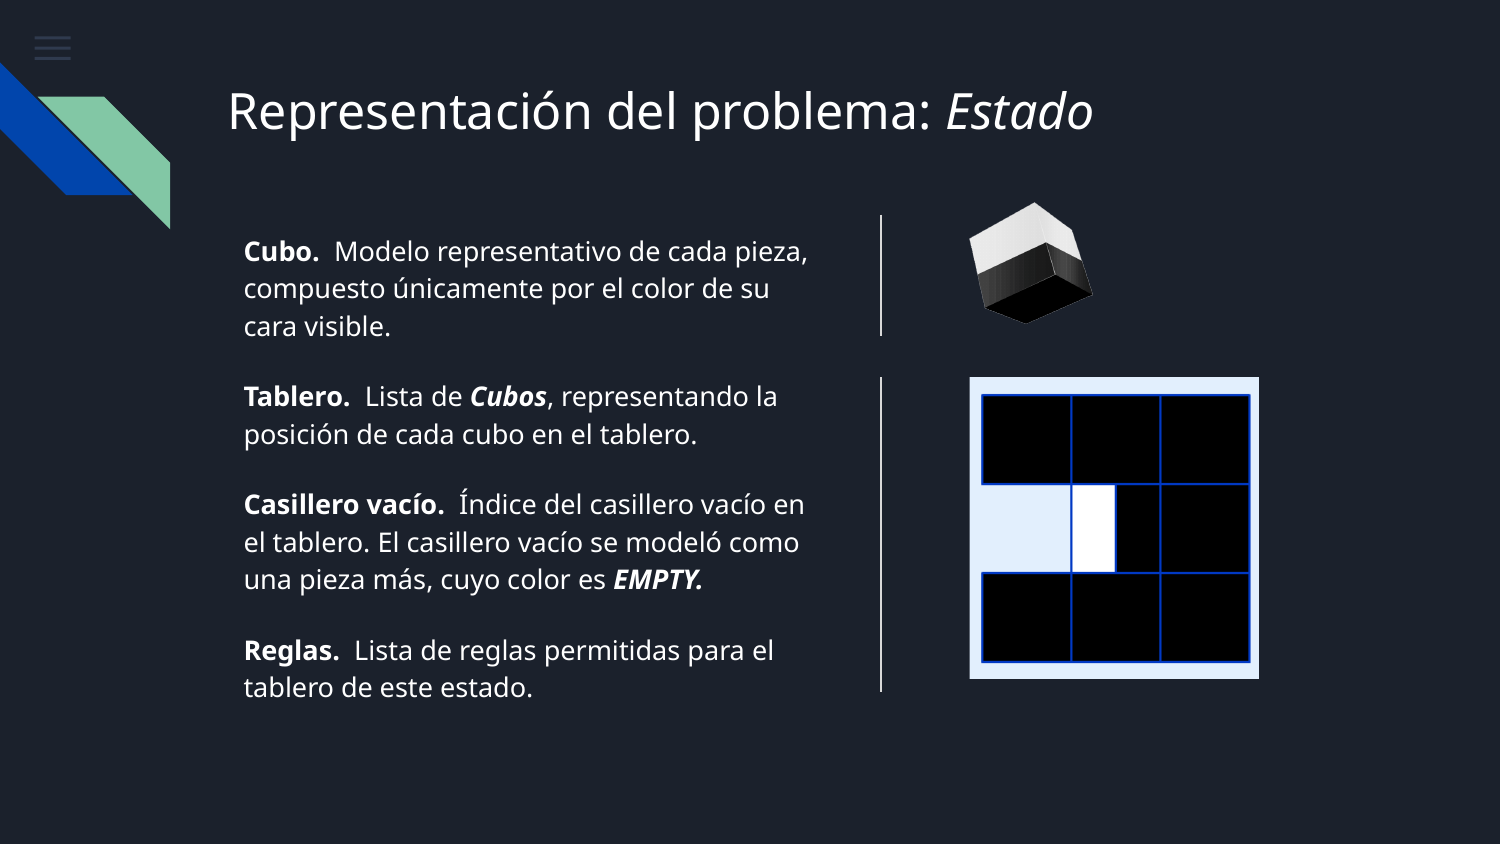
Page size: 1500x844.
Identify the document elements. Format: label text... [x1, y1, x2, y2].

picture [969, 377, 1260, 679]
picture [969, 201, 1093, 324]
list Cubo. Modelo representativo de cada pieza, compuesto únicamente por el color de su cara visible. Tablero. Lista de Cubos, representando la posición de cada cubo en el tablero. Casillero vacío. Índice del casillero vacío en el tablero. El casillero vacío se modeló como una pieza más, cuyo color es EMPTY. Reglas. Lista de reglas permitidas para el tablero de este estado. [228, 214, 845, 724]
title Representación del problema: Estado [212, 64, 1368, 215]
